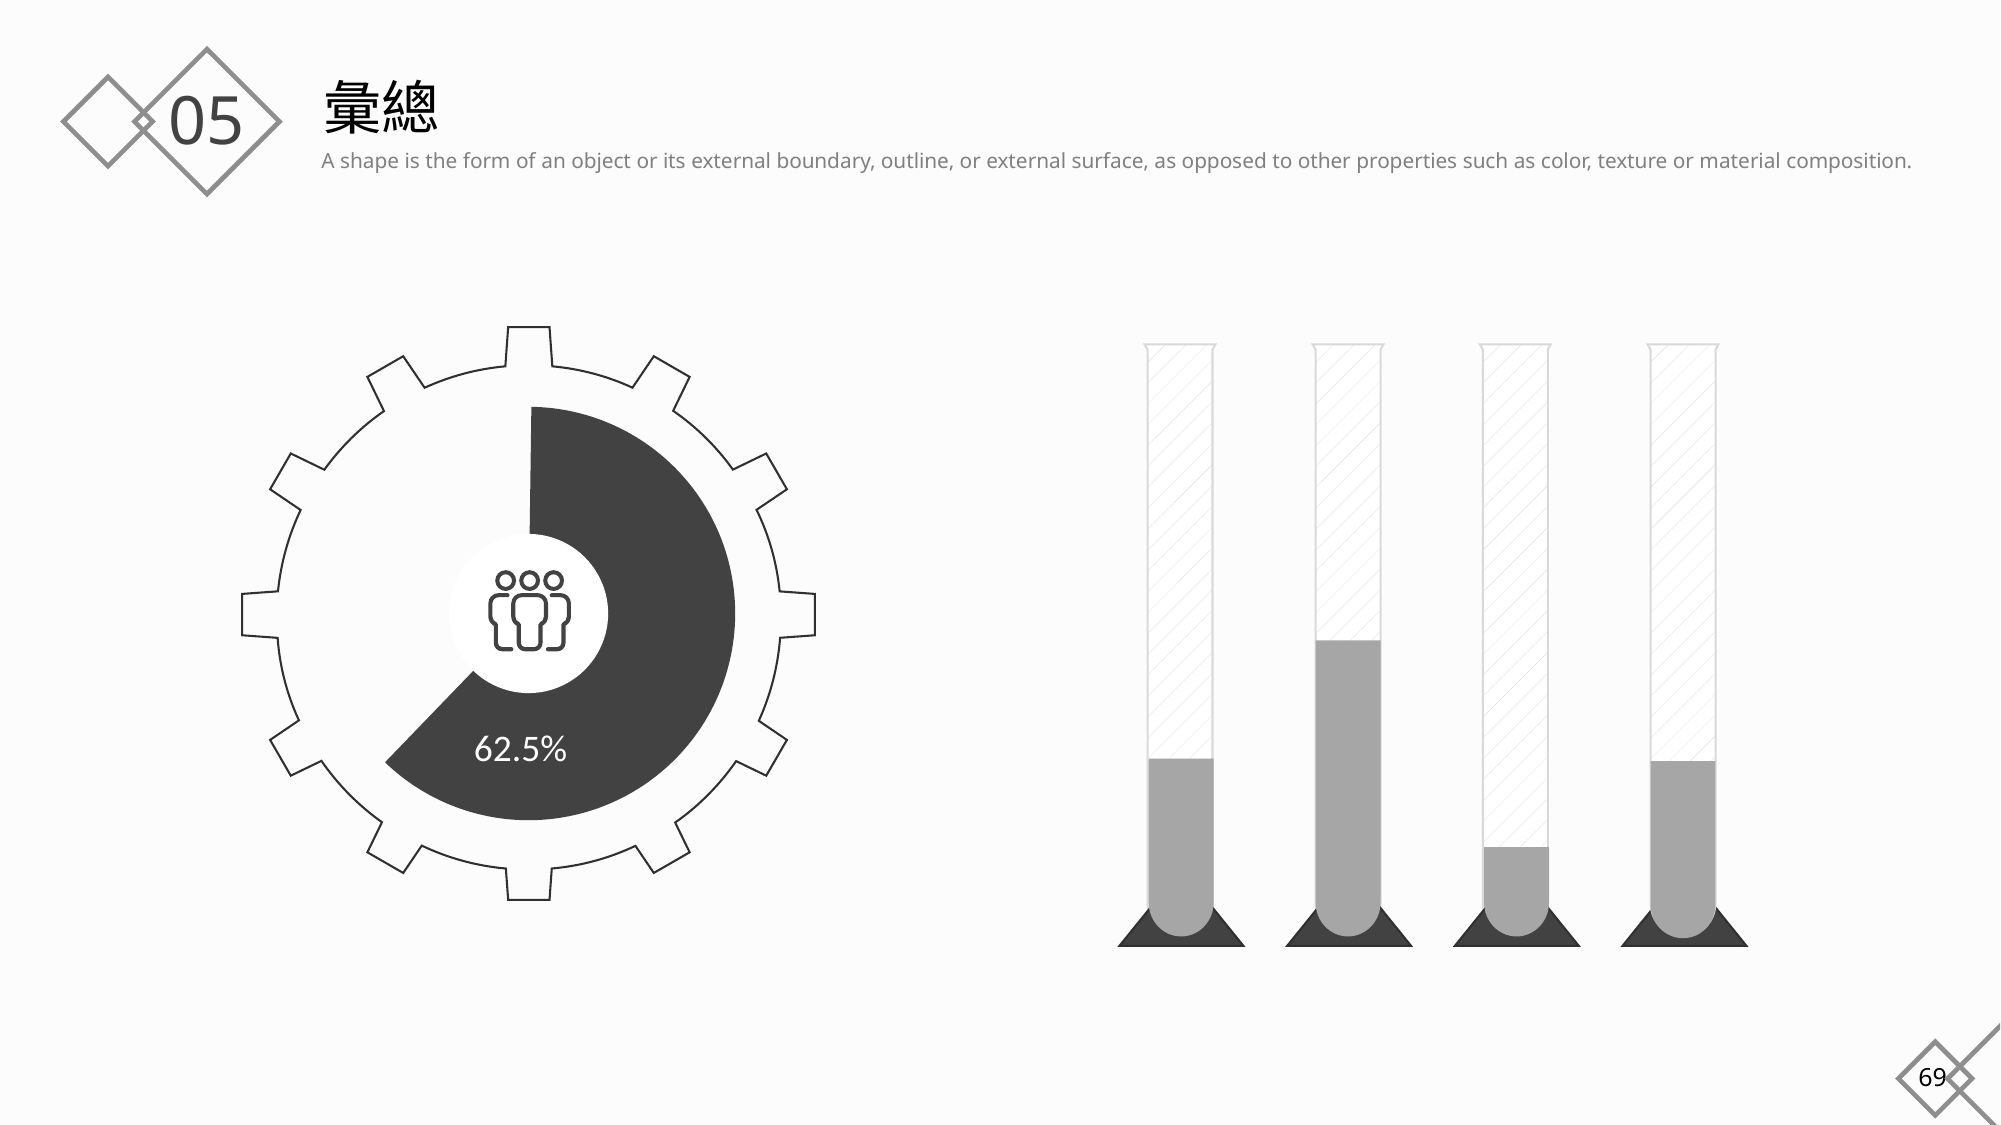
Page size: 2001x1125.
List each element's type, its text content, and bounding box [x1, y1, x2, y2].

text_box [1117, 908, 1246, 947]
text_box [1620, 907, 1749, 947]
text_box [1310, 343, 1386, 639]
text_box [545, 593, 571, 652]
slide_number 69 [1900, 1048, 1966, 1109]
text_box [495, 570, 517, 591]
text_box [488, 593, 514, 652]
text_box [519, 570, 541, 591]
text_box [1452, 908, 1582, 947]
title 彙總 [309, 64, 1939, 150]
text_box [241, 326, 816, 901]
text_box [543, 570, 565, 591]
text_box [1645, 343, 1721, 760]
text_box [1649, 760, 1717, 940]
text_box [1314, 639, 1382, 938]
text_box [1142, 343, 1218, 909]
text_box 62.5% [459, 716, 583, 776]
text_box [1483, 846, 1551, 938]
text_box [1284, 908, 1414, 947]
text_box [1147, 757, 1215, 938]
text_box [447, 532, 610, 695]
text_box [1478, 343, 1553, 909]
text_box [383, 405, 737, 822]
text_box [511, 593, 549, 652]
